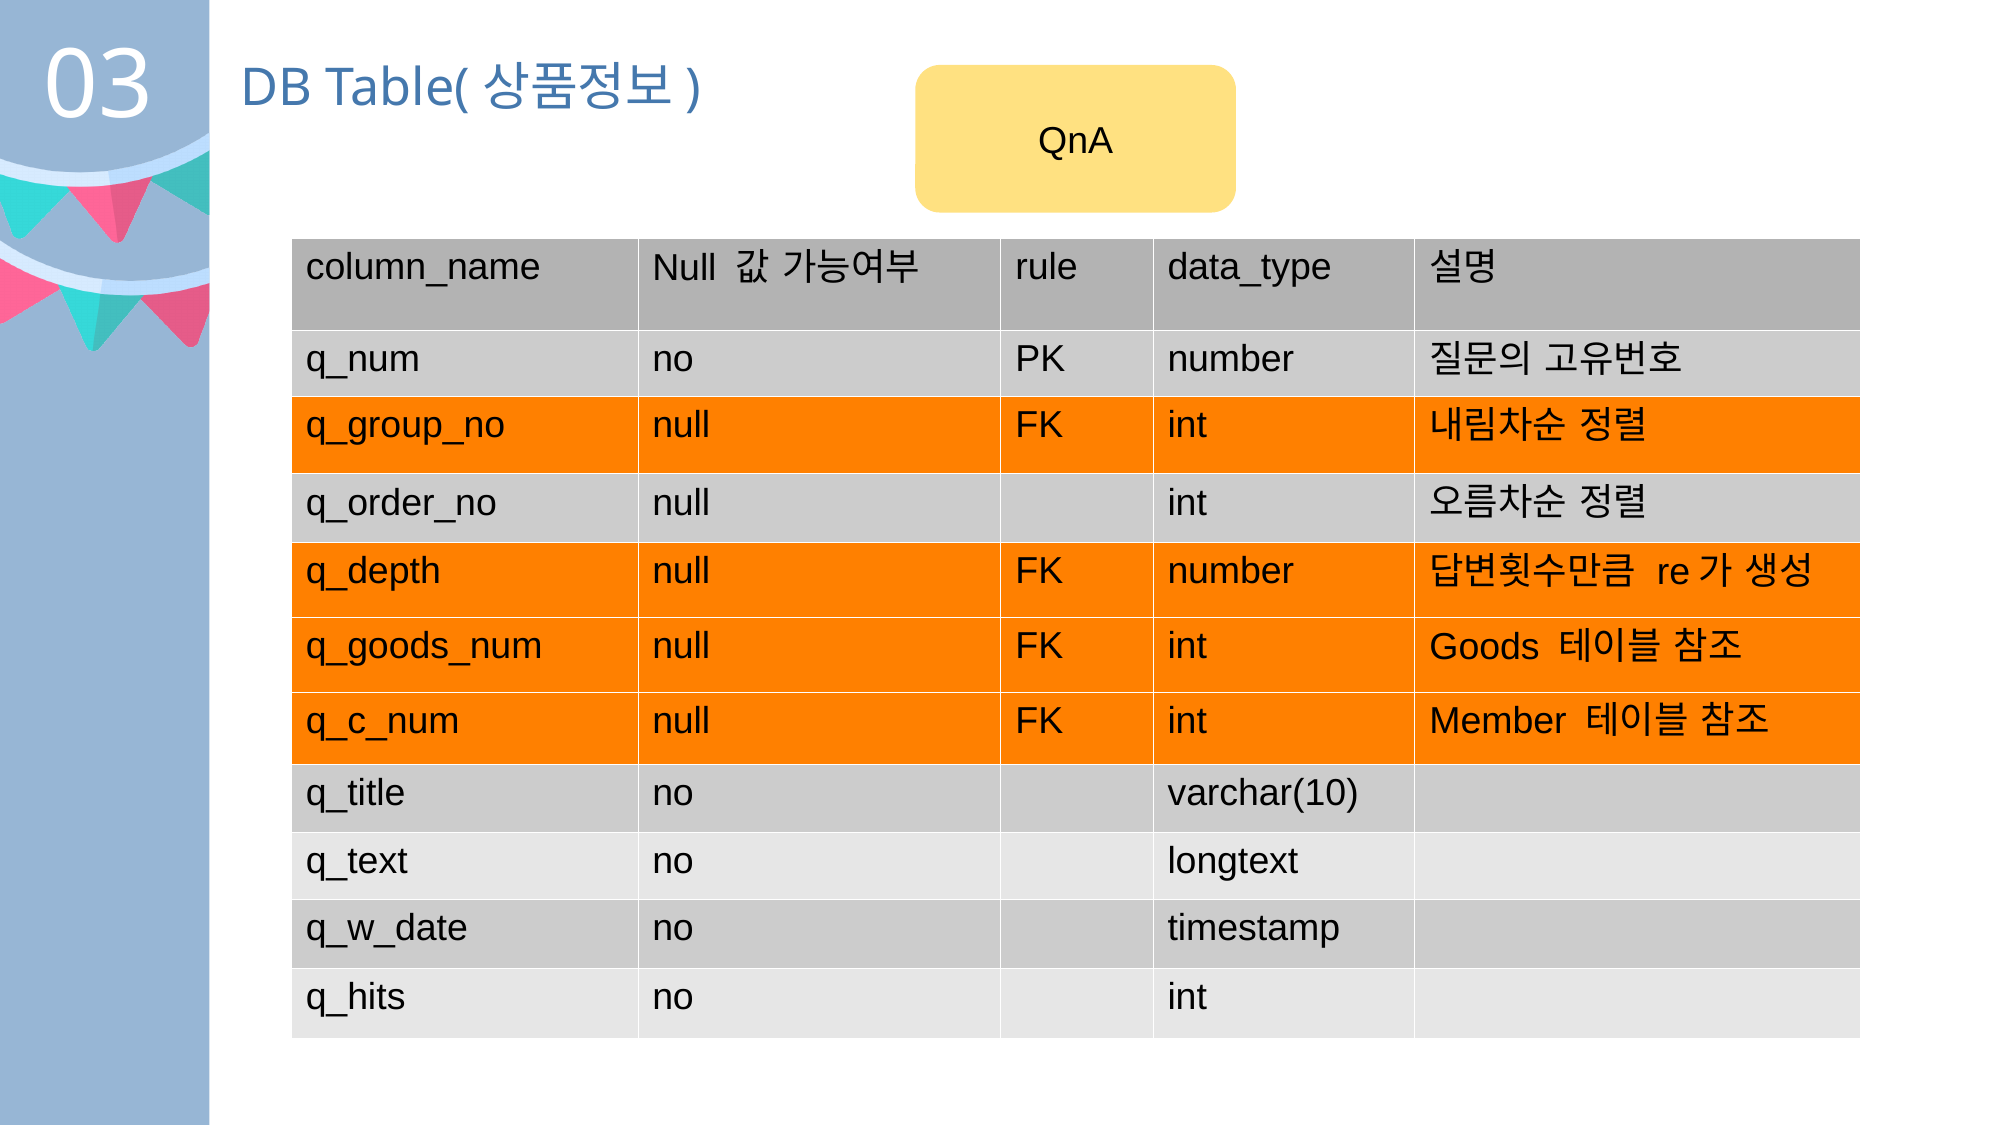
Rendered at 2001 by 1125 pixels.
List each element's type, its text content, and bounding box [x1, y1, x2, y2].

table_cell 답변횟수만큼 re가 생성 [1415, 543, 1860, 617]
table_header 설명 [1415, 239, 1860, 330]
table_cell FK [1001, 618, 1153, 692]
table_cell no [639, 969, 1000, 1038]
table_cell null [639, 693, 1000, 764]
text_box DB Table(상품정보) [225, 45, 1100, 124]
table_cell timestamp [1154, 900, 1414, 968]
table_cell q_num [292, 331, 638, 396]
table_header rule [1001, 239, 1153, 330]
table_cell null [639, 543, 1000, 617]
table_header column_name [292, 239, 638, 330]
text_box [0, 0, 212, 129]
table_cell int [1154, 969, 1414, 1038]
table_cell no [639, 900, 1000, 968]
text_box [0, 354, 212, 1125]
table_cell q_text [292, 833, 638, 899]
table_cell FK [1001, 397, 1153, 473]
table_cell null [639, 474, 1000, 542]
table_cell Goods 테이블 참조 [1415, 618, 1860, 692]
table_cell q_group_no [292, 397, 638, 473]
table_cell q_hits [292, 969, 638, 1038]
table_cell q_w_date [292, 900, 638, 968]
table_cell no [639, 833, 1000, 899]
table_cell 오름차순 정렬 [1415, 474, 1860, 542]
table_cell [1001, 474, 1153, 542]
table_cell q_order_no [292, 474, 638, 542]
table_cell number [1154, 331, 1414, 396]
table_cell q_goods_num [292, 618, 638, 692]
table_cell Member 테이블 참조 [1415, 693, 1860, 764]
table_header data_type [1154, 239, 1414, 330]
table_cell [1001, 765, 1153, 832]
table_cell int [1154, 618, 1414, 692]
text_box QnA [913, 62, 1239, 215]
table_cell [1415, 833, 1860, 899]
table_cell FK [1001, 543, 1153, 617]
picture [0, 130, 210, 351]
table_cell number [1154, 543, 1414, 617]
table_cell no [639, 765, 1000, 832]
table_cell [1415, 969, 1860, 1038]
table_cell int [1154, 397, 1414, 473]
table_cell null [639, 397, 1000, 473]
table_cell q_depth [292, 543, 638, 617]
table_cell null [639, 618, 1000, 692]
table_cell [1001, 969, 1153, 1038]
table_cell [1415, 765, 1860, 832]
table_cell no [639, 331, 1000, 396]
table_cell [1001, 833, 1153, 899]
table_cell [1001, 900, 1153, 968]
table_header Null 값 가능여부 [639, 239, 1000, 330]
table_cell longtext [1154, 833, 1414, 899]
text_box 03 [28, 14, 277, 144]
table_cell [1415, 900, 1860, 968]
table_cell int [1154, 693, 1414, 764]
table_cell 질문의 고유번호 [1415, 331, 1860, 396]
table_cell PK [1001, 331, 1153, 396]
table_cell q_title [292, 765, 638, 832]
table_cell 내림차순 정렬 [1415, 397, 1860, 473]
table_cell int [1154, 474, 1414, 542]
table_cell varchar(10) [1154, 765, 1414, 832]
table_cell q_c_num [292, 693, 638, 764]
table_cell FK [1001, 693, 1153, 764]
